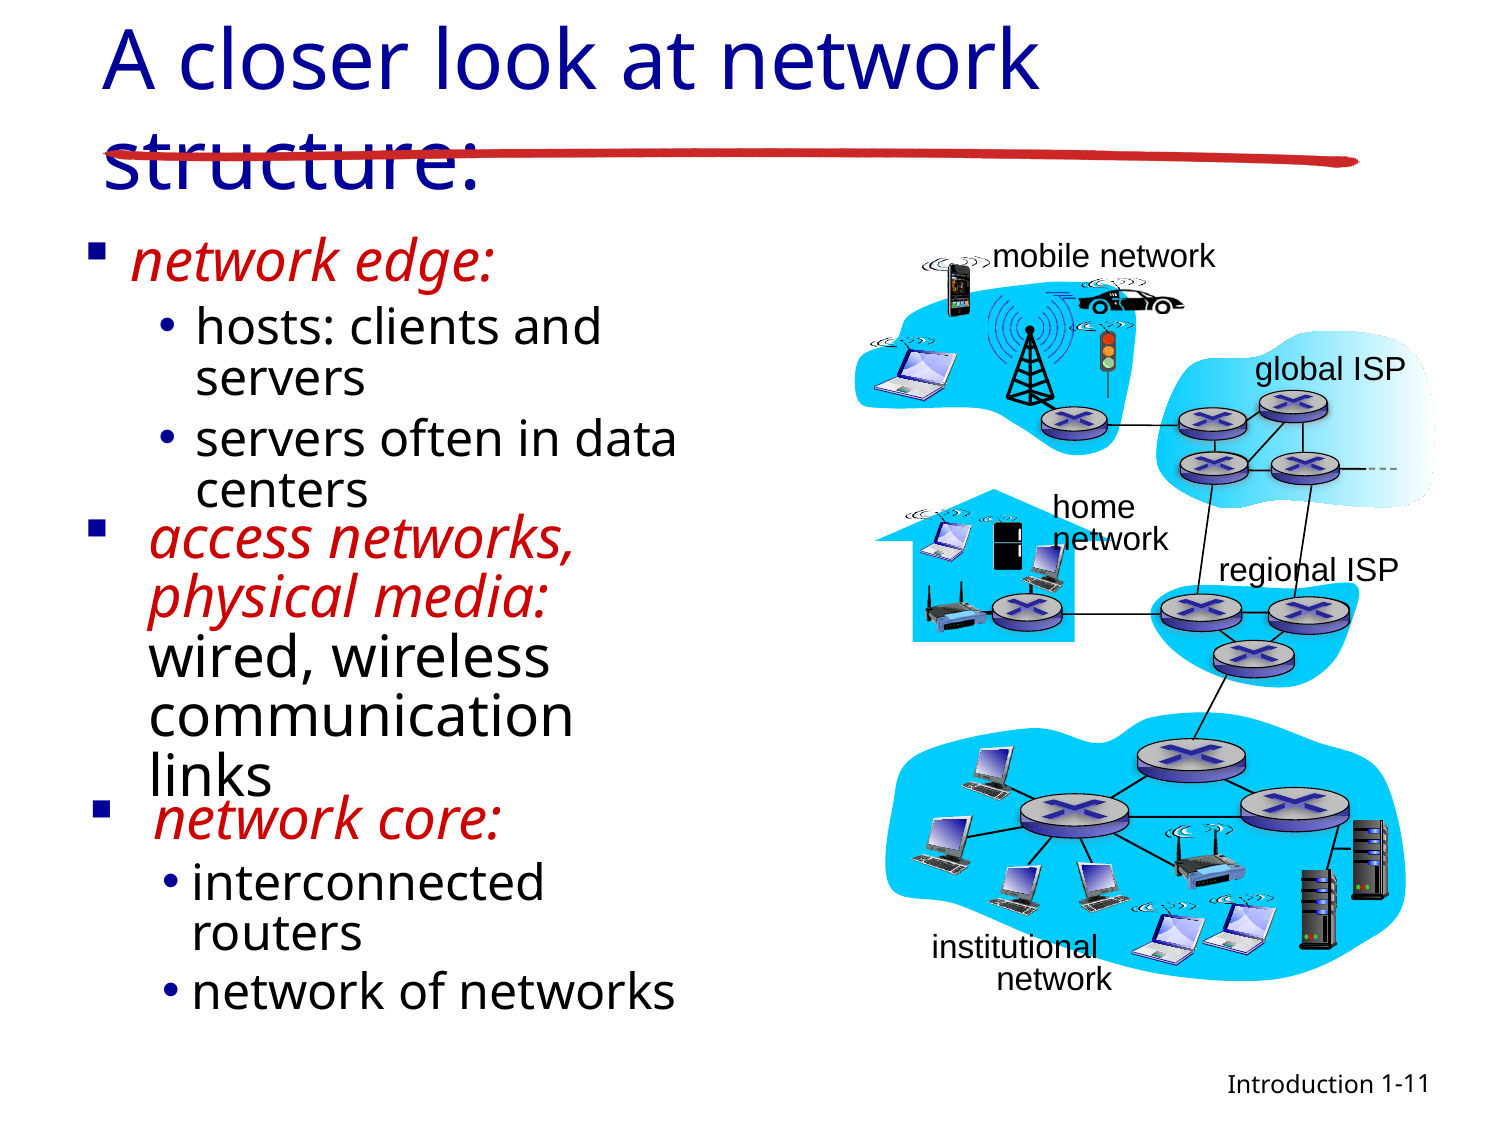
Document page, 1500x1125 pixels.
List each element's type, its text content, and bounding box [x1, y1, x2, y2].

footer Introduction [914, 1060, 1391, 1109]
text_box access networks, physical media: wired, wireless communication links [68, 503, 730, 736]
title A closer look at network structure: [87, 33, 1363, 180]
text_box network core: interconnected routers network of networks [73, 784, 699, 1018]
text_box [853, 226, 1437, 1006]
list network edge: hosts: clients and servers servers often in data centers [68, 226, 759, 399]
slide_number 1-11 [1365, 1059, 1477, 1106]
picture [98, 143, 1374, 173]
